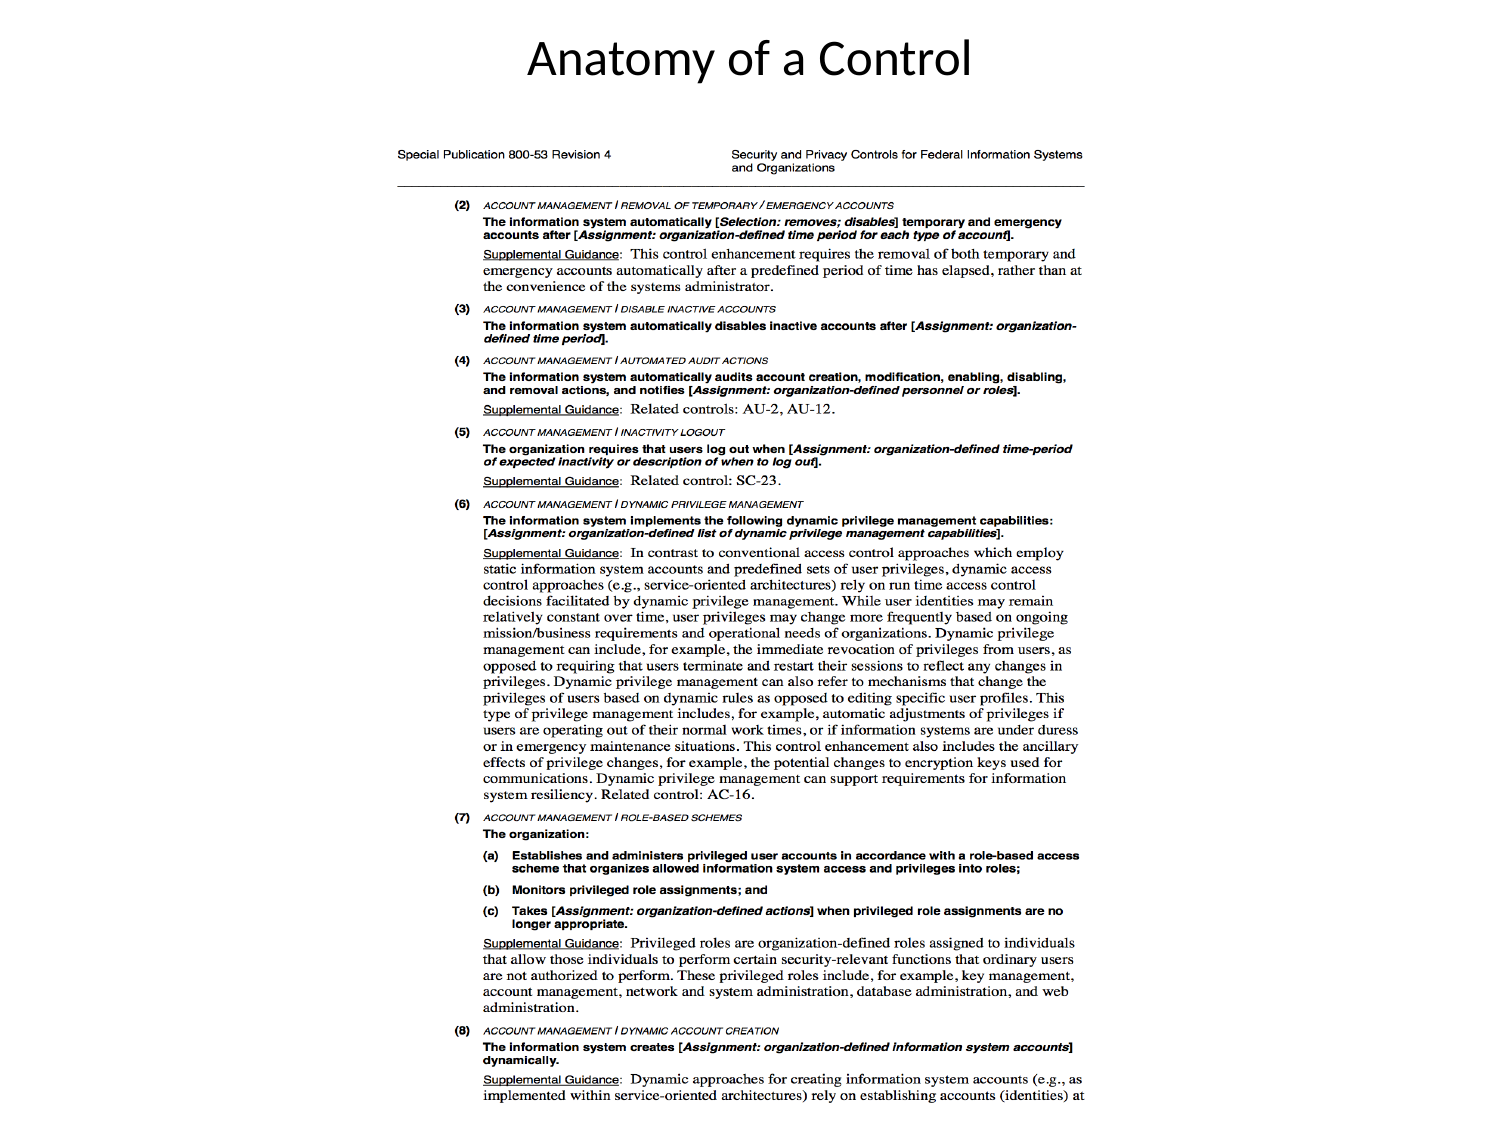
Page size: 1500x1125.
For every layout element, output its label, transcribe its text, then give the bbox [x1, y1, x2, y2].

title Anatomy of a Control [75, 16, 1425, 94]
picture [380, 132, 1118, 1125]
